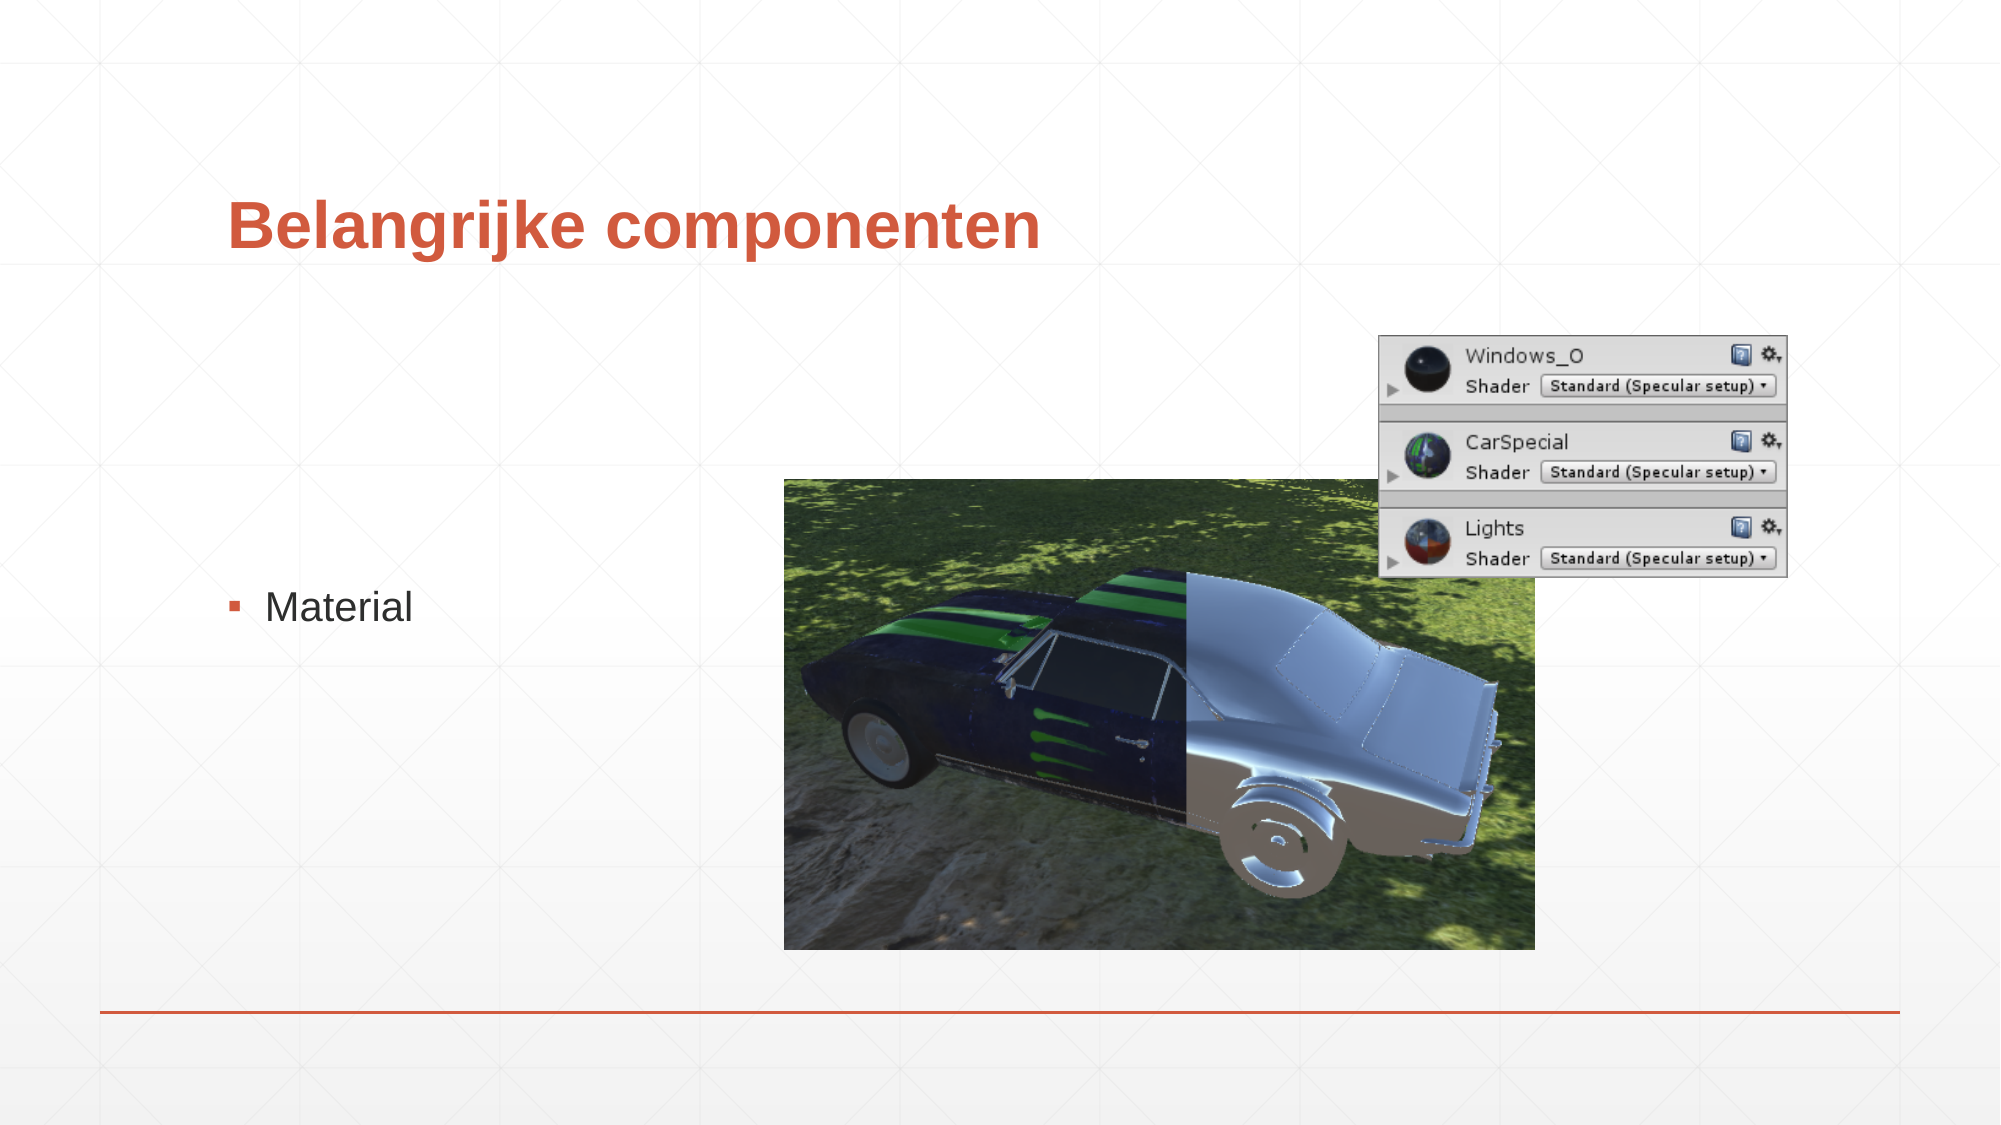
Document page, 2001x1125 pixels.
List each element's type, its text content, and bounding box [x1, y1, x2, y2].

title Belangrijke componenten [212, 82, 1788, 271]
list Material [212, 324, 963, 950]
picture [1378, 335, 1788, 578]
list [784, 479, 1535, 950]
